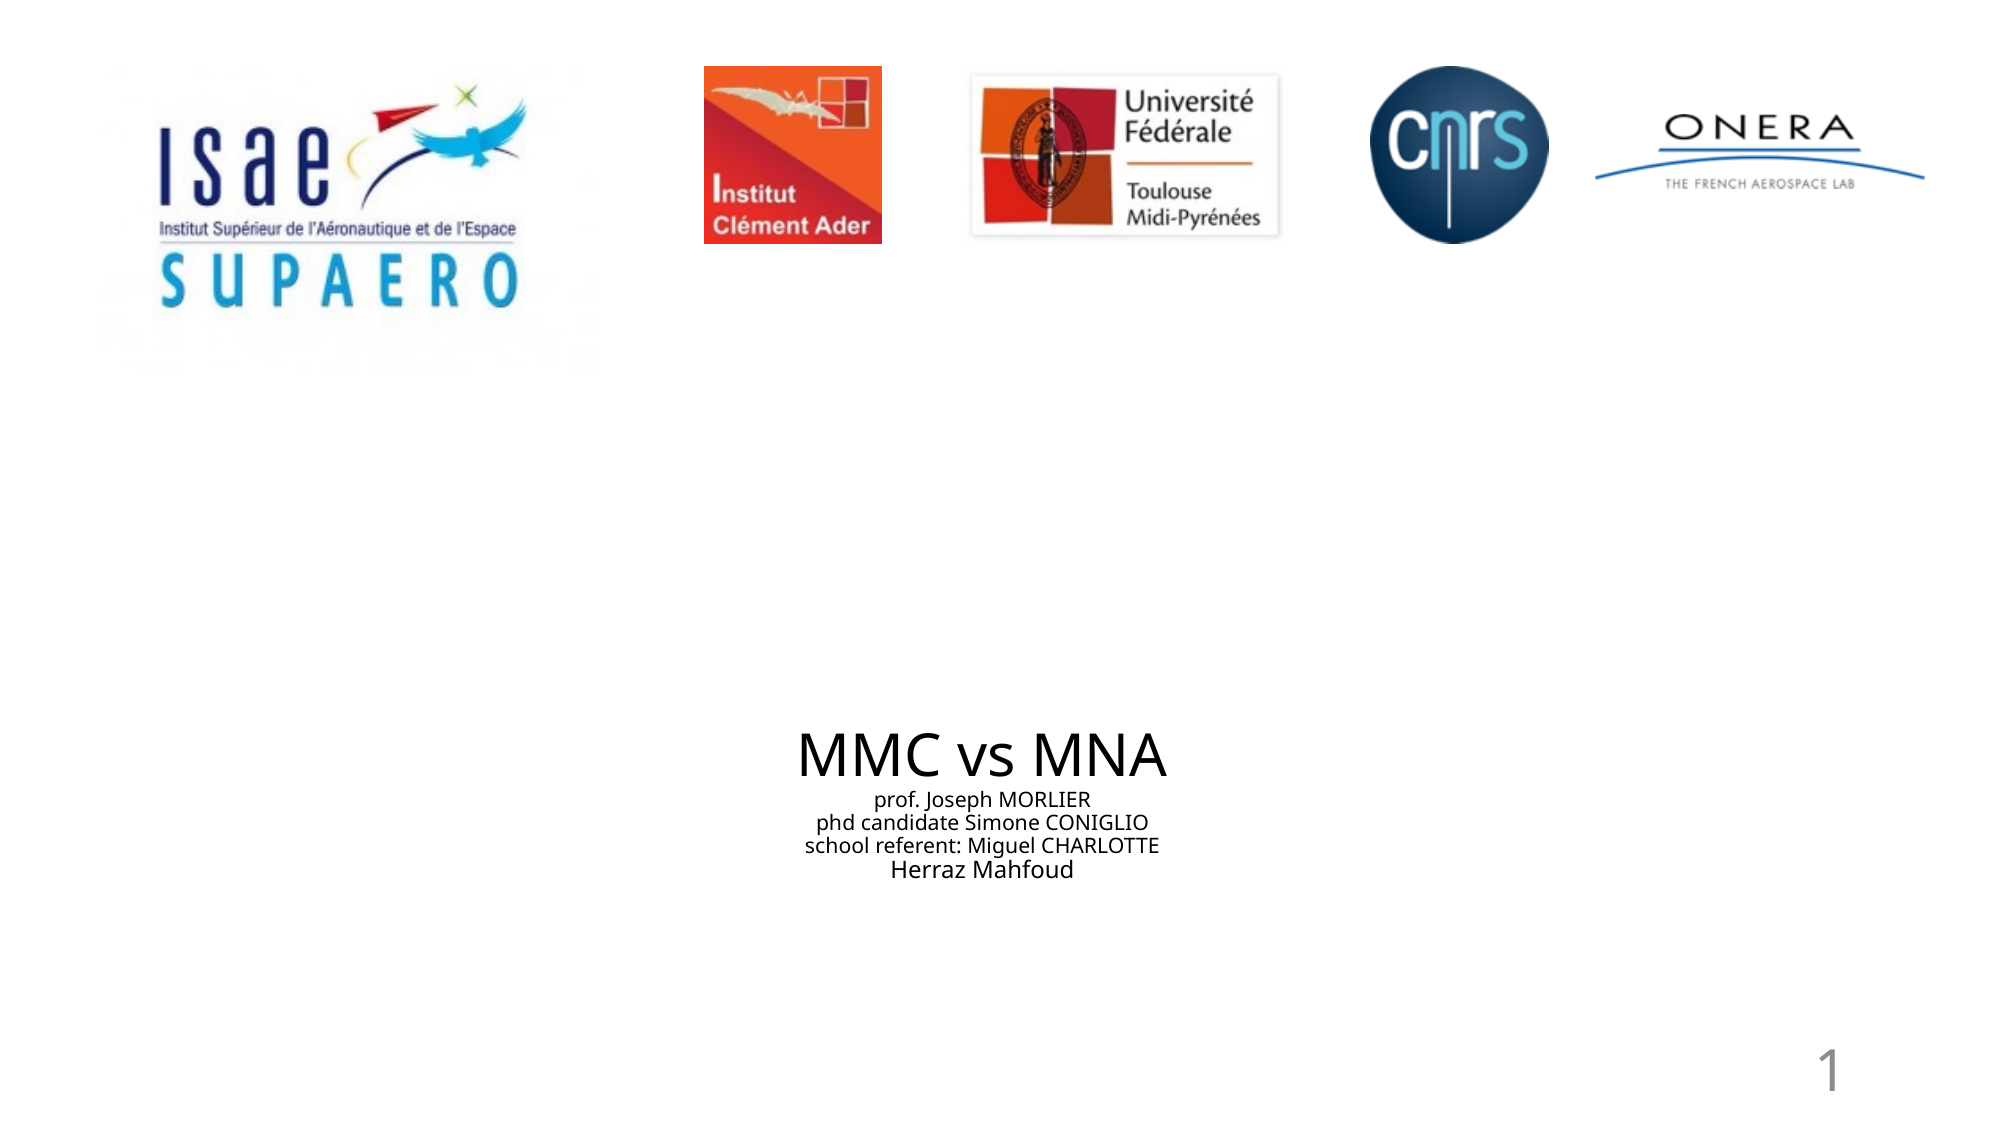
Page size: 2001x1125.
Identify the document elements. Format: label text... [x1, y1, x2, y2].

slide_number 1 [1412, 1042, 1863, 1103]
picture [1370, 66, 1549, 244]
picture [1595, 114, 1925, 189]
picture [704, 66, 882, 244]
picture [964, 68, 1289, 246]
title MMC vs MNA prof. Joseph MORLIER phd candidate Simone CONIGLIO school referent: Miguel CHARLOTTE Herraz Mahfoud [223, 650, 1742, 892]
picture [96, 68, 595, 376]
